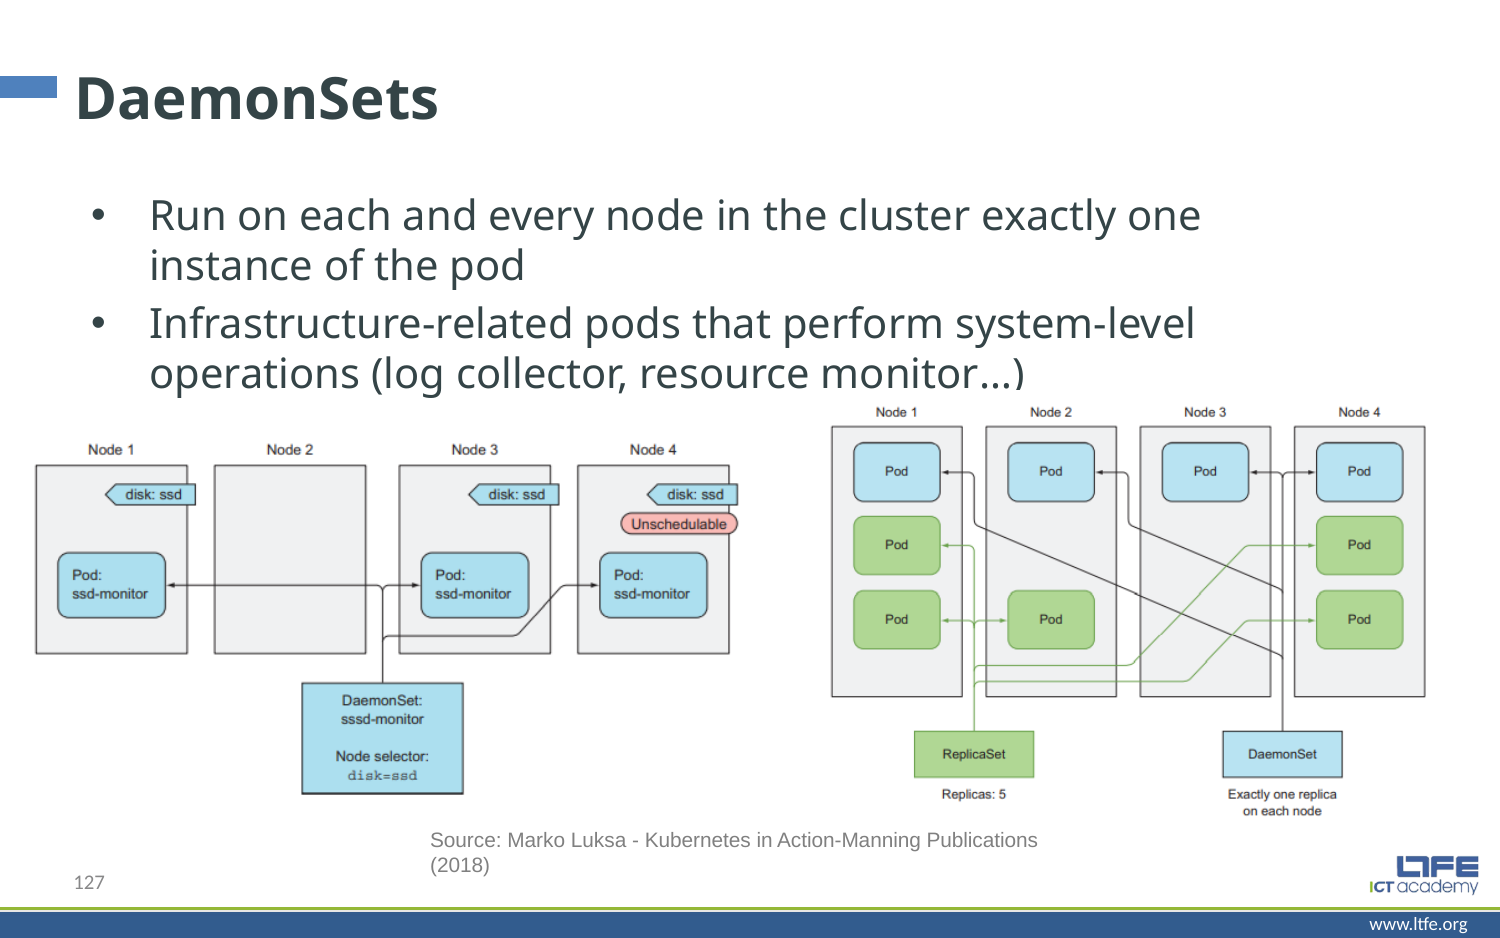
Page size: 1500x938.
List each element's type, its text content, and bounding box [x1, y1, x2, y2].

text_box Source: Marko Luksa - Kubernetes in Action-Manning Publications (2018) [415, 818, 1088, 884]
title DaemonSets [59, 75, 1410, 179]
slide_number 127 [58, 856, 199, 907]
picture [0, 0, 1500, 938]
list Run on each and every node in the cluster exactly one instance of the pod Infrastructure-related pods that perform system-level operations (log collector, resource monitor…) [59, 181, 1392, 831]
